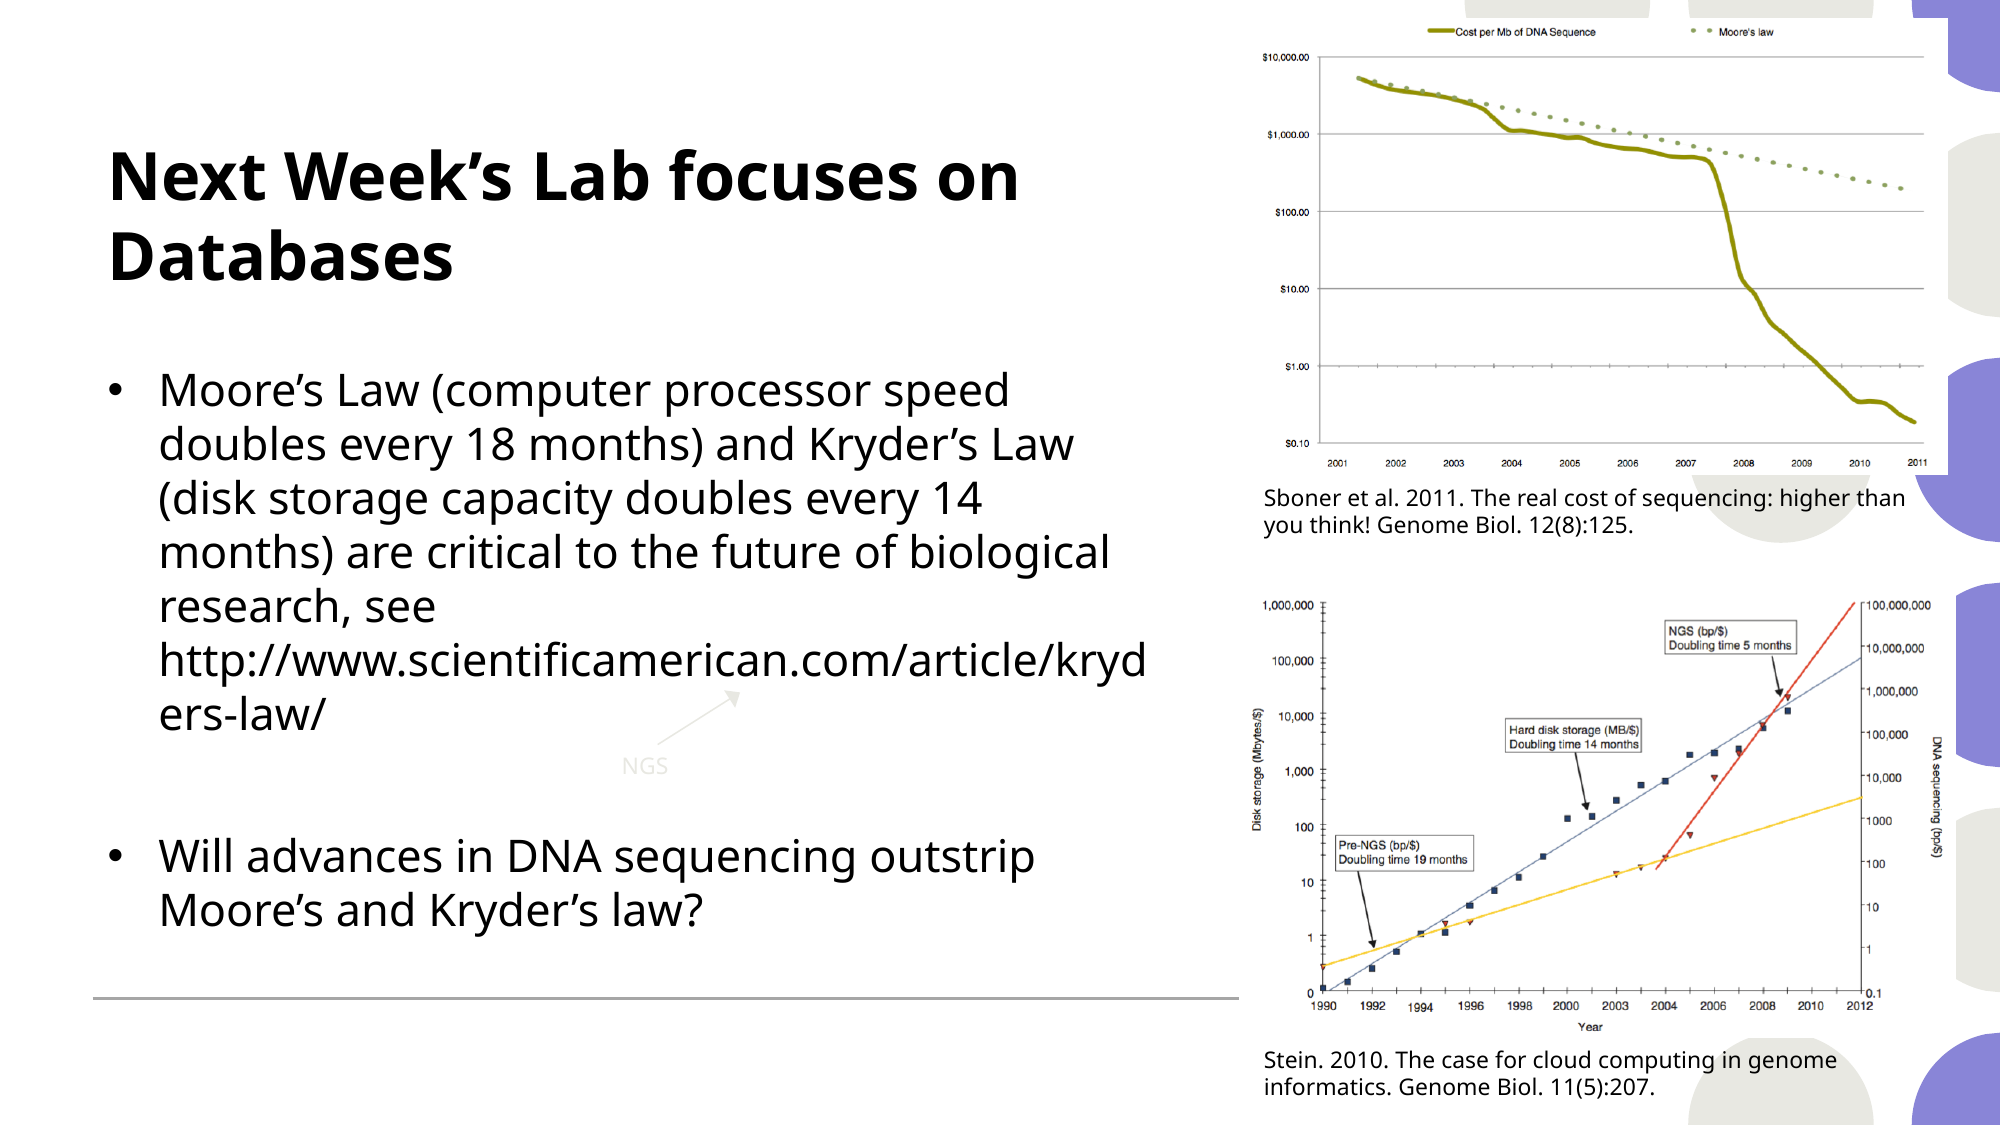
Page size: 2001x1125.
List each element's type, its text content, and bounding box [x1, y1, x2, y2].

picture [1247, 18, 1948, 475]
title Next Week’s Lab focuses on Databases [92, 126, 1247, 335]
text_box Sboner et al. 2011. The real cost of sequencing: higher than you think! Genome Biol. 12(8):125. [1249, 476, 1946, 546]
picture [1238, 582, 1956, 1038]
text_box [657, 692, 741, 745]
list Moore’s Law (computer processor speed doubles every 18 months) and Kryder’s Law (disk storage capacity doubles every 14 months) are critical to the future of biological research, see http://www.scientificamerican.com/article/kryders-law/ Will advances in DNA sequencing outstrip Moore’s and Kryder’s law? [92, 354, 1182, 946]
text_box Stein. 2010. The case for cloud computing in genome informatics. Genome Biol. 11(5):207. [1249, 1038, 1946, 1108]
